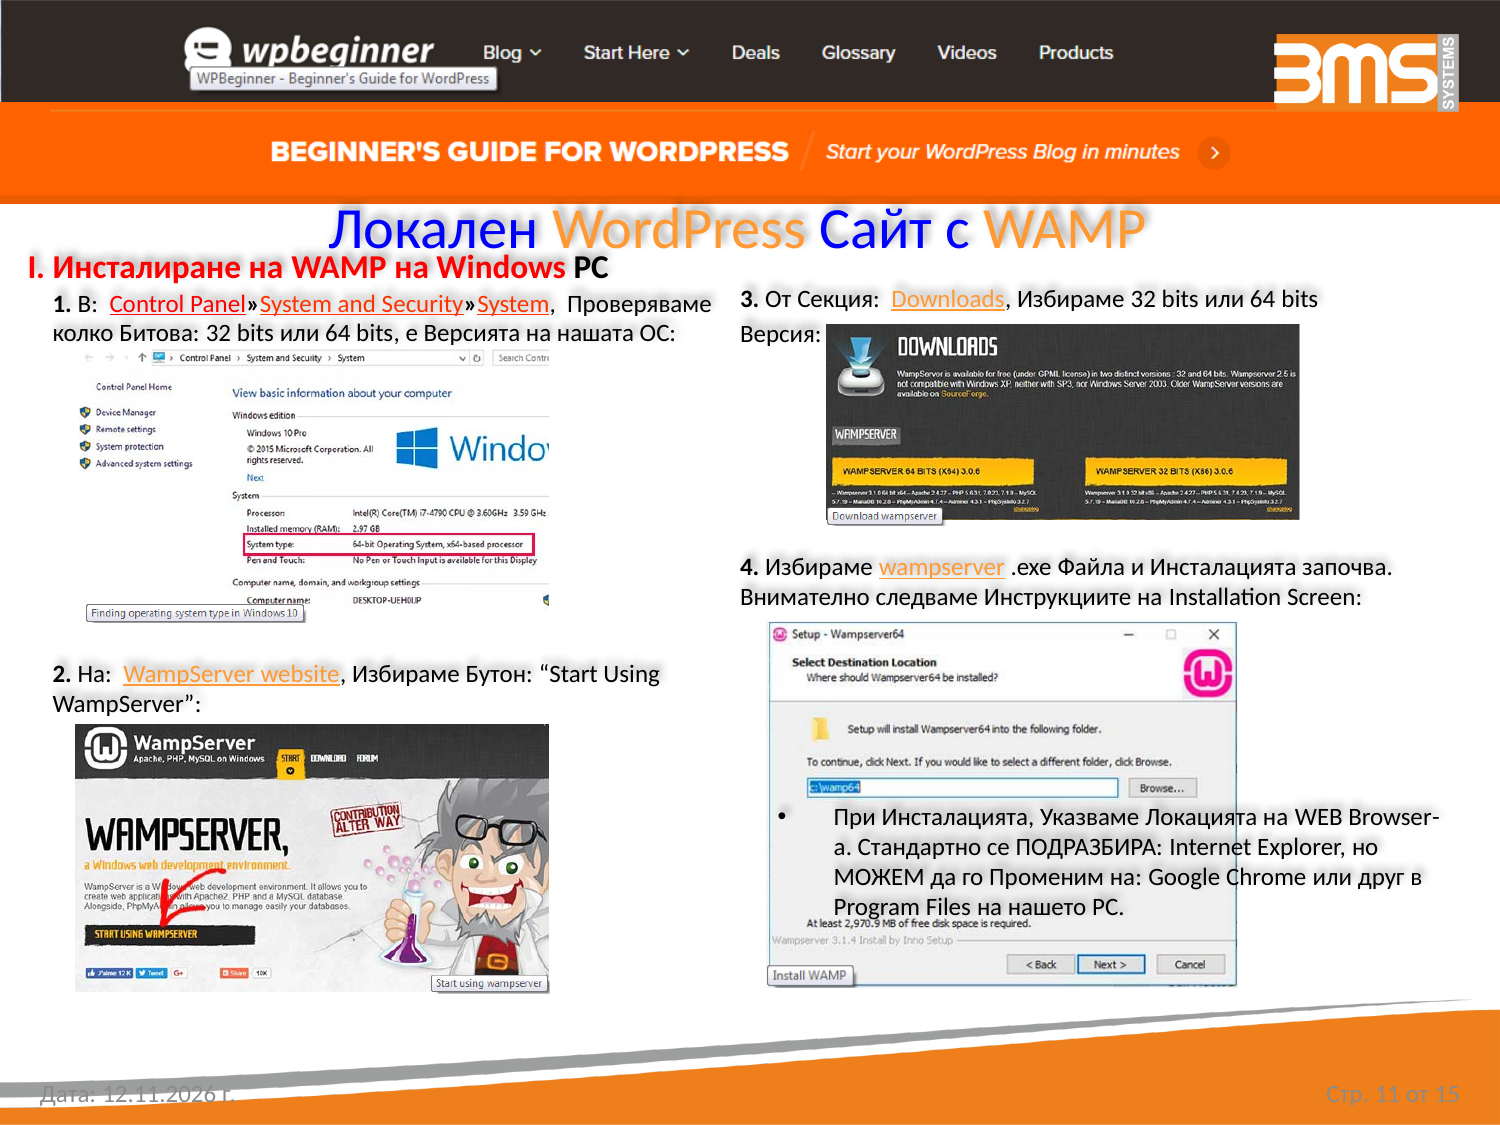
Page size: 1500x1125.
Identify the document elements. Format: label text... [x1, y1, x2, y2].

text_box 3. От Секция: Downloads, Избираме 32 bits или 64 bits Версия: [725, 274, 1425, 370]
title Локален WordPress Сайт с WAMP [62, 212, 1413, 263]
text_box 2. На: WampServer website, Избираме Бутон: “Start Using WampServer”: [37, 649, 738, 745]
picture [824, 324, 1300, 527]
text_box 4. Избираме wampserver .exe Файла и Инсталацията започва. Внимателно следваме Инструкциите на Installation Screen: [725, 543, 1425, 638]
text_box 1. В: Control Panel»System and Security»System, Проверяваме колко Битова: 32 bits или 64 bits, е Версията на нашата ОС: [37, 279, 738, 360]
text_box При Инсталацията, Указваме Локацията на WEB Browser-а. Стандартно се ПОДРАЗБИРА: Internet Explorer, но МОЖЕМ да го Променим на: Google Chrome или друг в Program Files на нашето PC. [1242, 793, 1463, 938]
picture [78, 349, 551, 623]
list I. Инсталиране на WAMP на Windows PC [12, 237, 713, 297]
picture [0, 0, 1500, 205]
picture [765, 621, 1238, 988]
picture [0, 999, 1500, 1125]
picture [74, 724, 550, 995]
